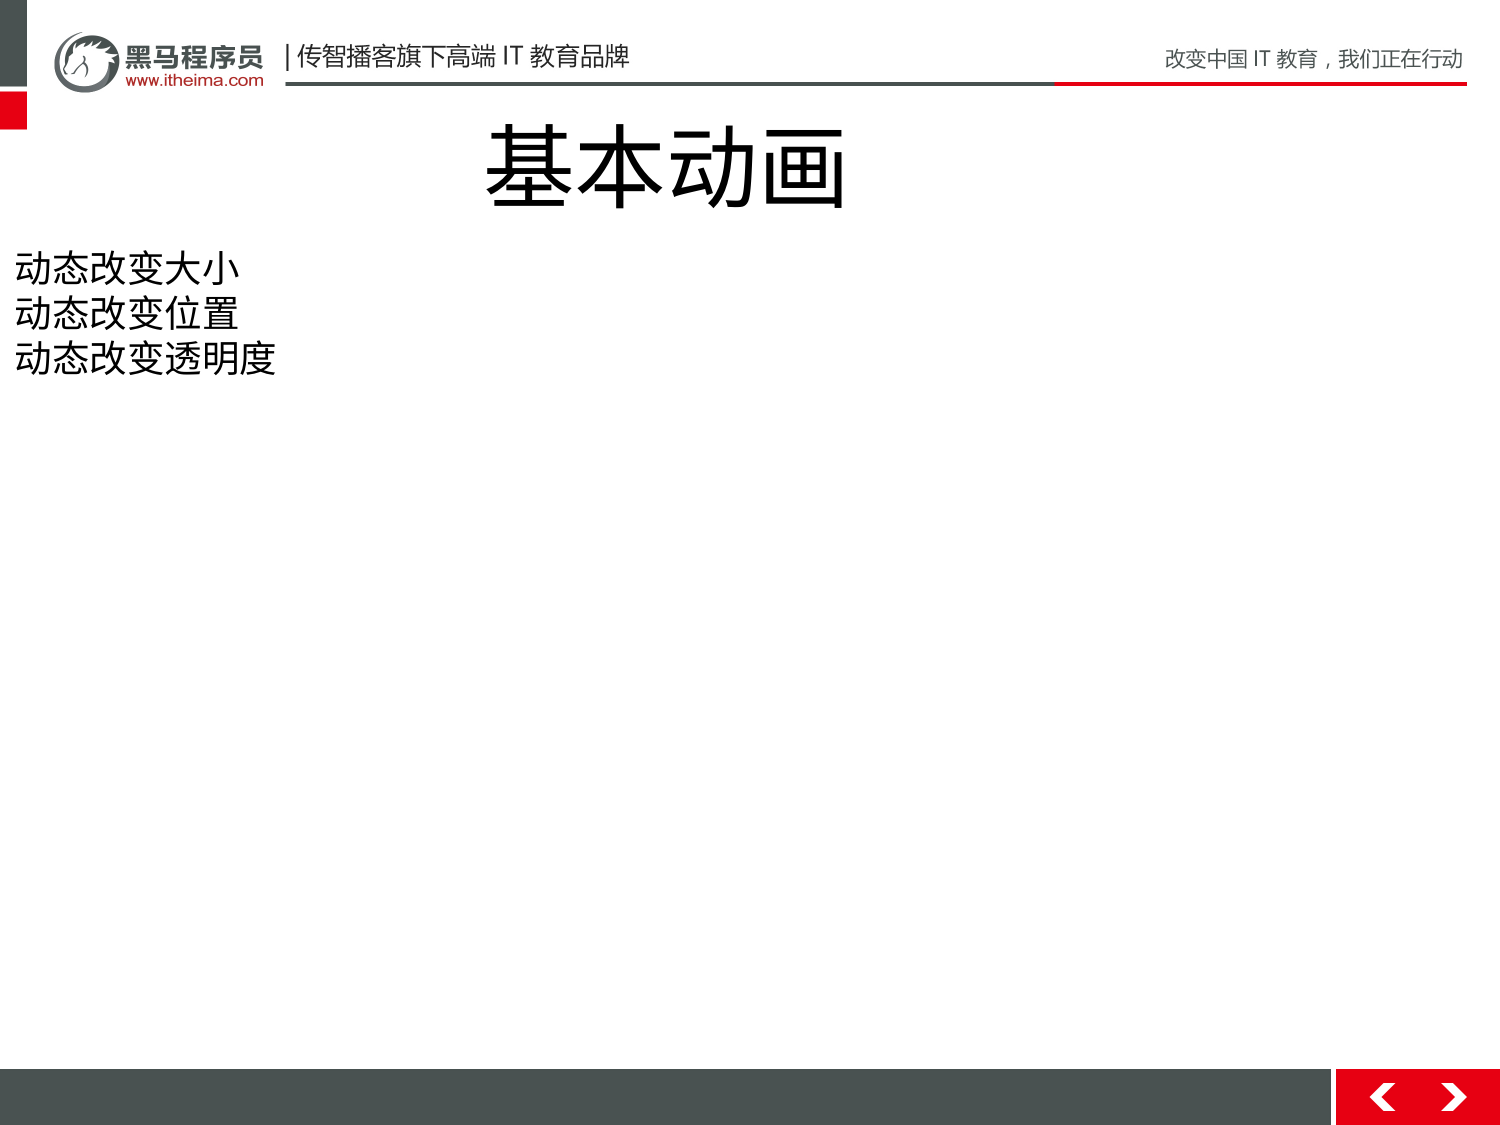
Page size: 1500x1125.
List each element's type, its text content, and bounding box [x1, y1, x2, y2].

list 动态改变大小 动态改变位置 动态改变透明度 [0, 237, 1334, 1005]
picture [0, 0, 1500, 1125]
title 基本动画 [0, 102, 1334, 237]
